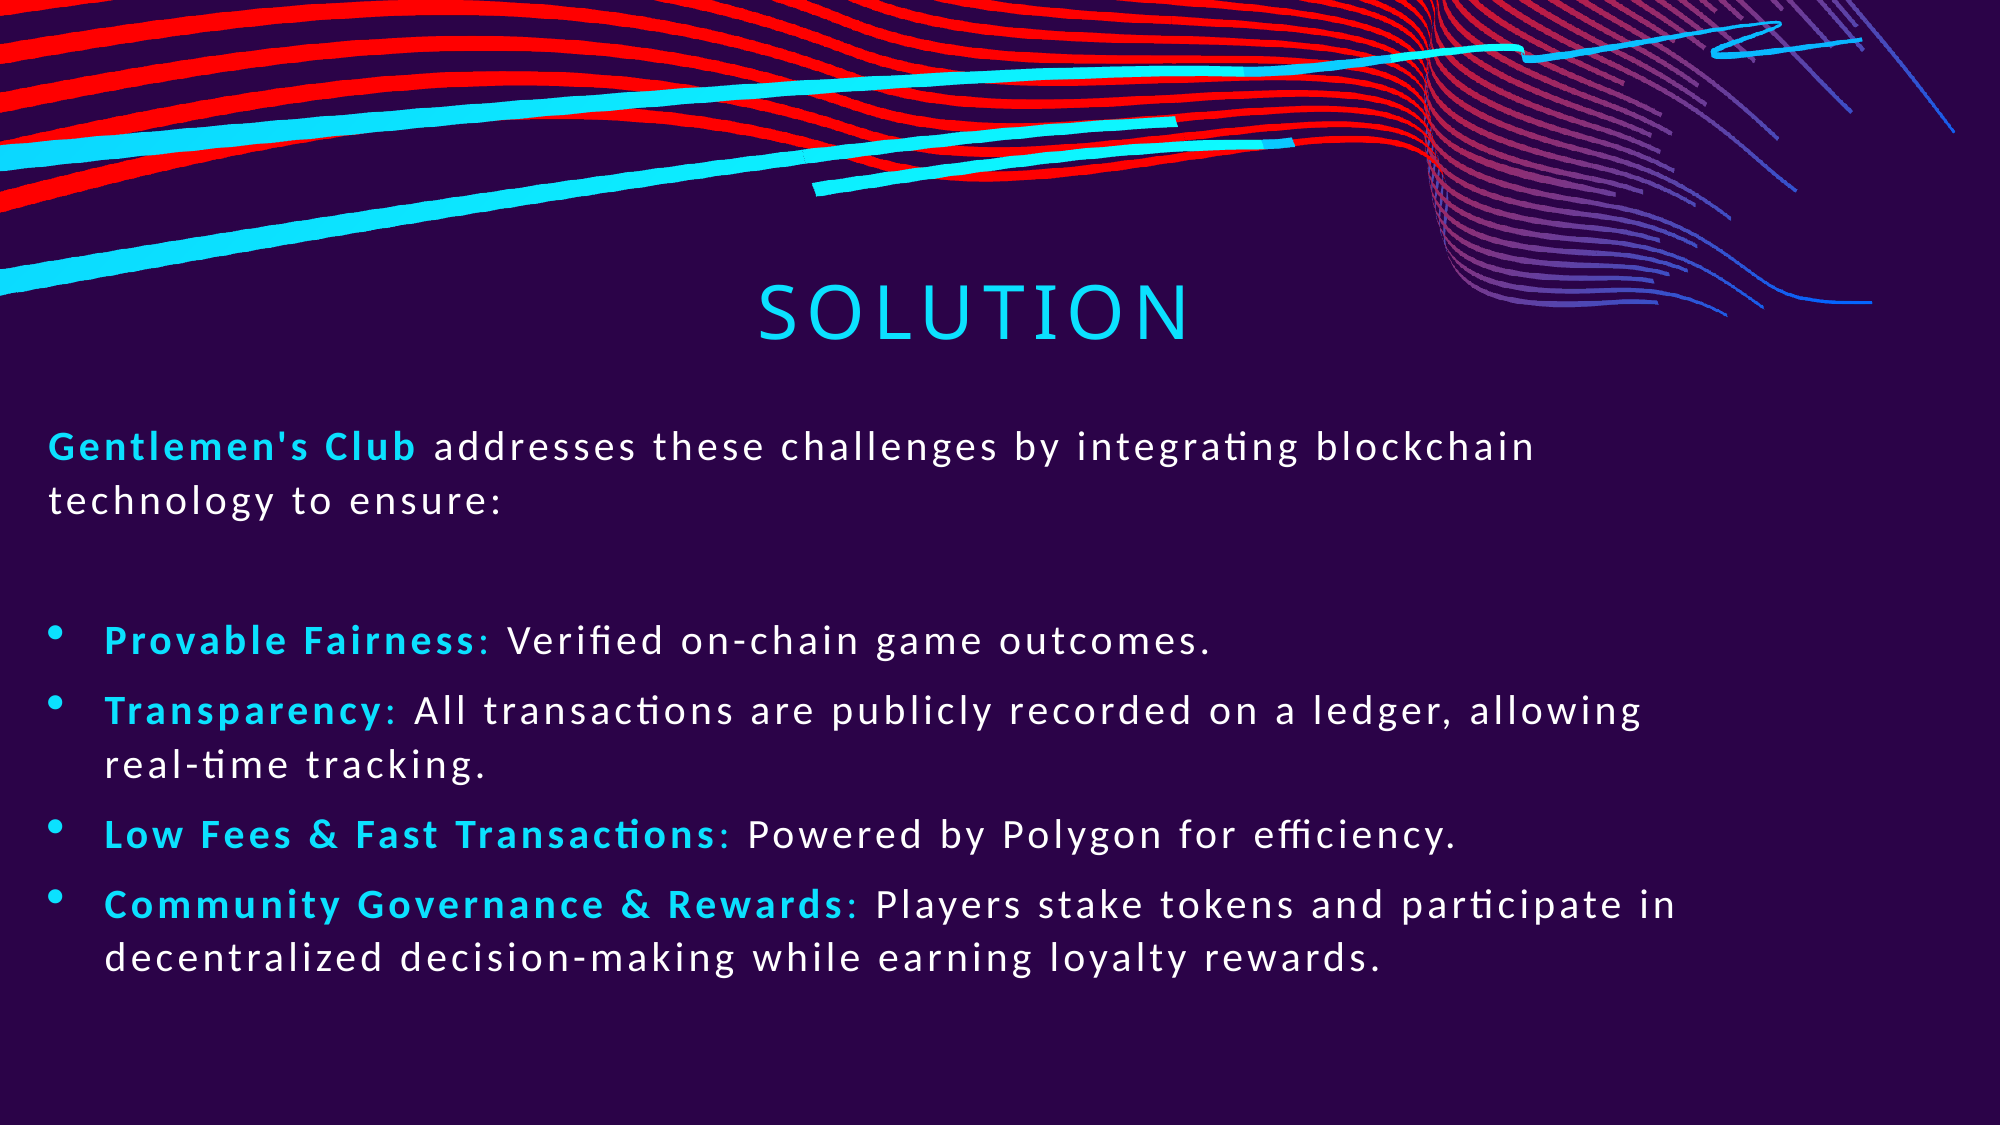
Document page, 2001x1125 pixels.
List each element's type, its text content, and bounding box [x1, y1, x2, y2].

picture [0, 0, 2000, 1125]
title Solution [742, 267, 1211, 363]
list Gentlemen's Club addresses these challenges by integrating blockchain technology to ensure: Provable Fairness: Verified on-chain game outcomes. Transparency: All transactions are publicly recorded on a ledger, allowing real-time tracking. Low Fees & Fast Transactions: Powered by Polygon for efficiency. Community Governance & Rewards: Players stake tokens and participate in decentralized decision-making while earning loyalty rewards. [33, 408, 1716, 1081]
